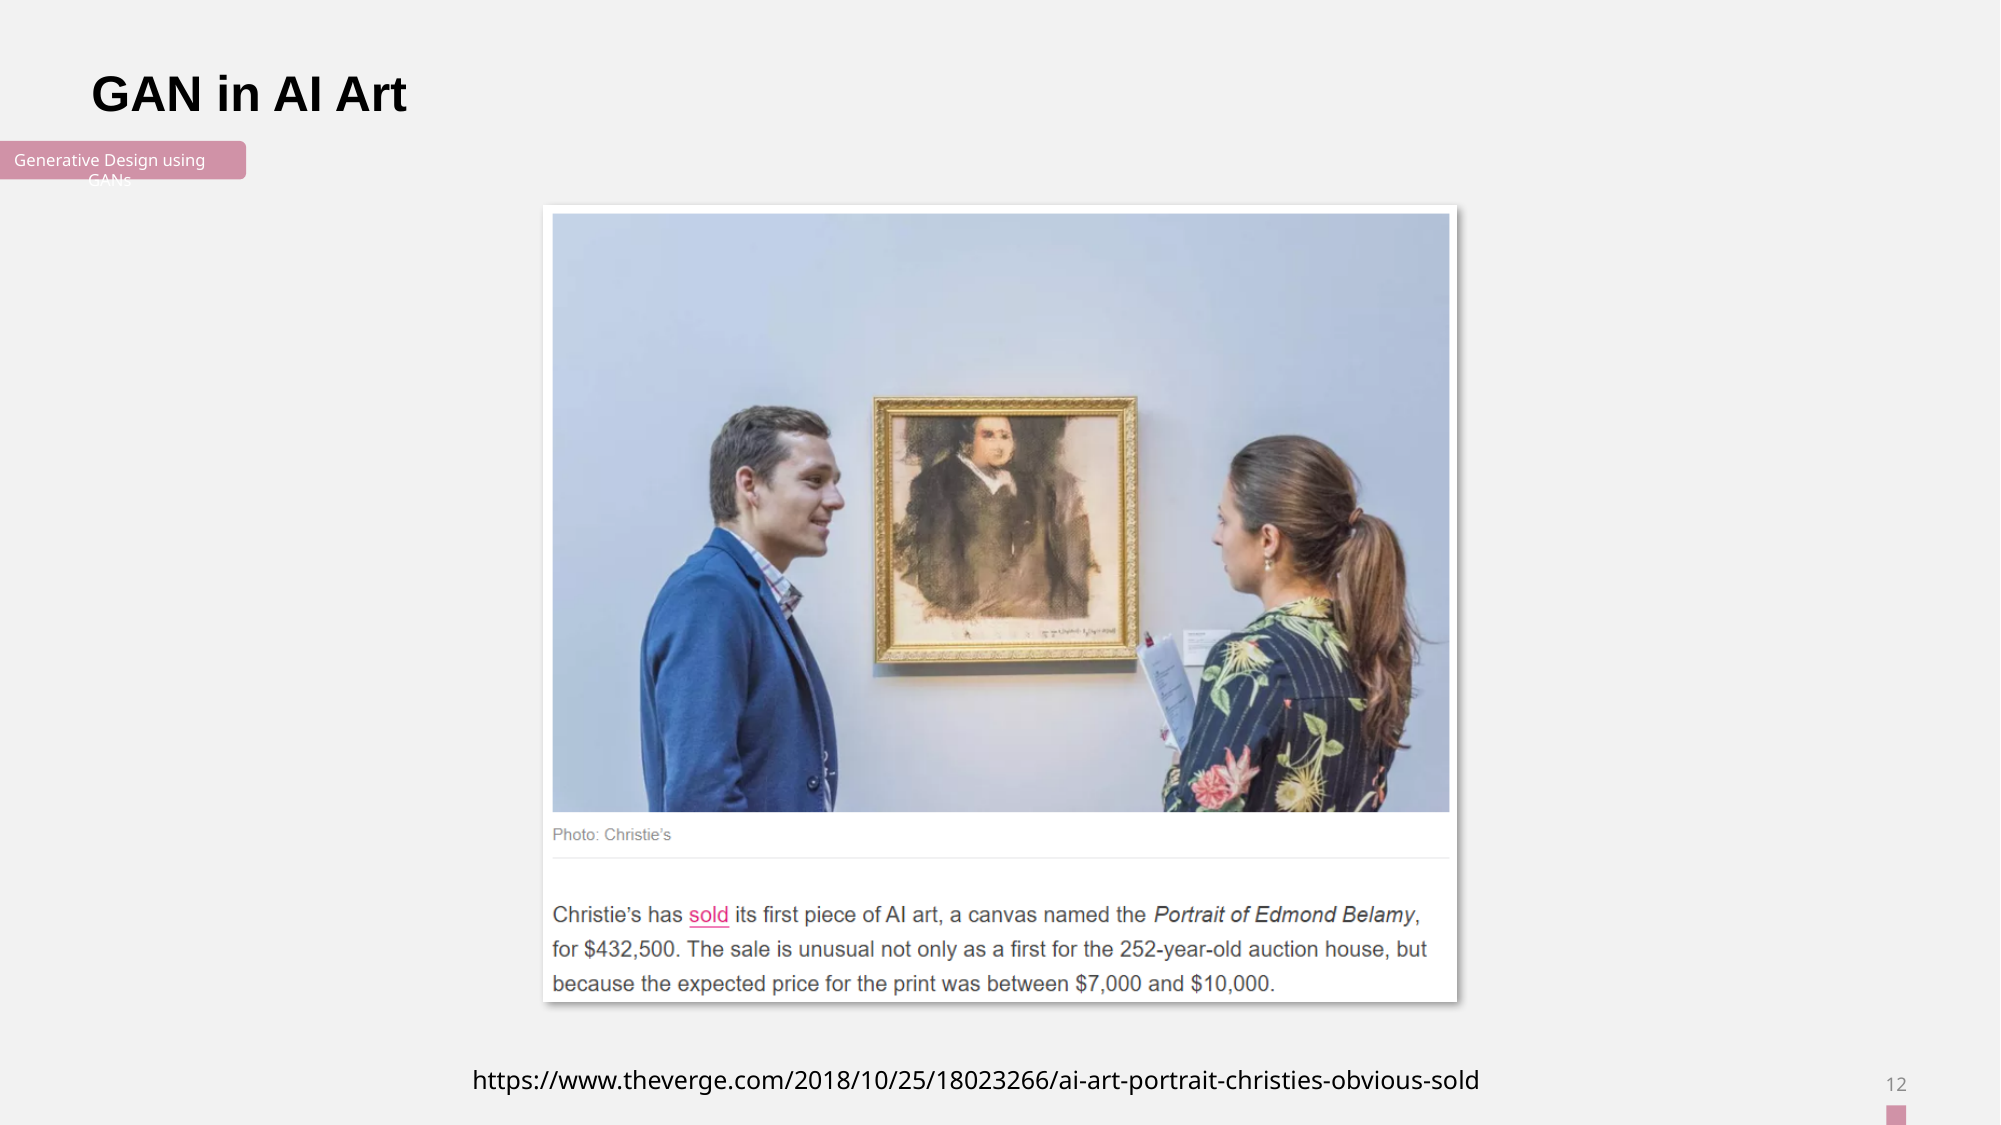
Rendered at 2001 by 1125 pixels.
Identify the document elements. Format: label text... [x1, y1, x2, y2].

text_box GAN in AI Art [76, 54, 423, 130]
text_box [331, 0, 1656, 125]
text_box 12 [1864, 1070, 1929, 1101]
text_box Generative Design using GANs [0, 140, 247, 180]
picture [542, 205, 1457, 1002]
text_box https://www.theverge.com/2018/10/25/18023266/ai-art-portrait-christies-obvious-sold [457, 1057, 1497, 1103]
text_box [1884, 1103, 1908, 1125]
